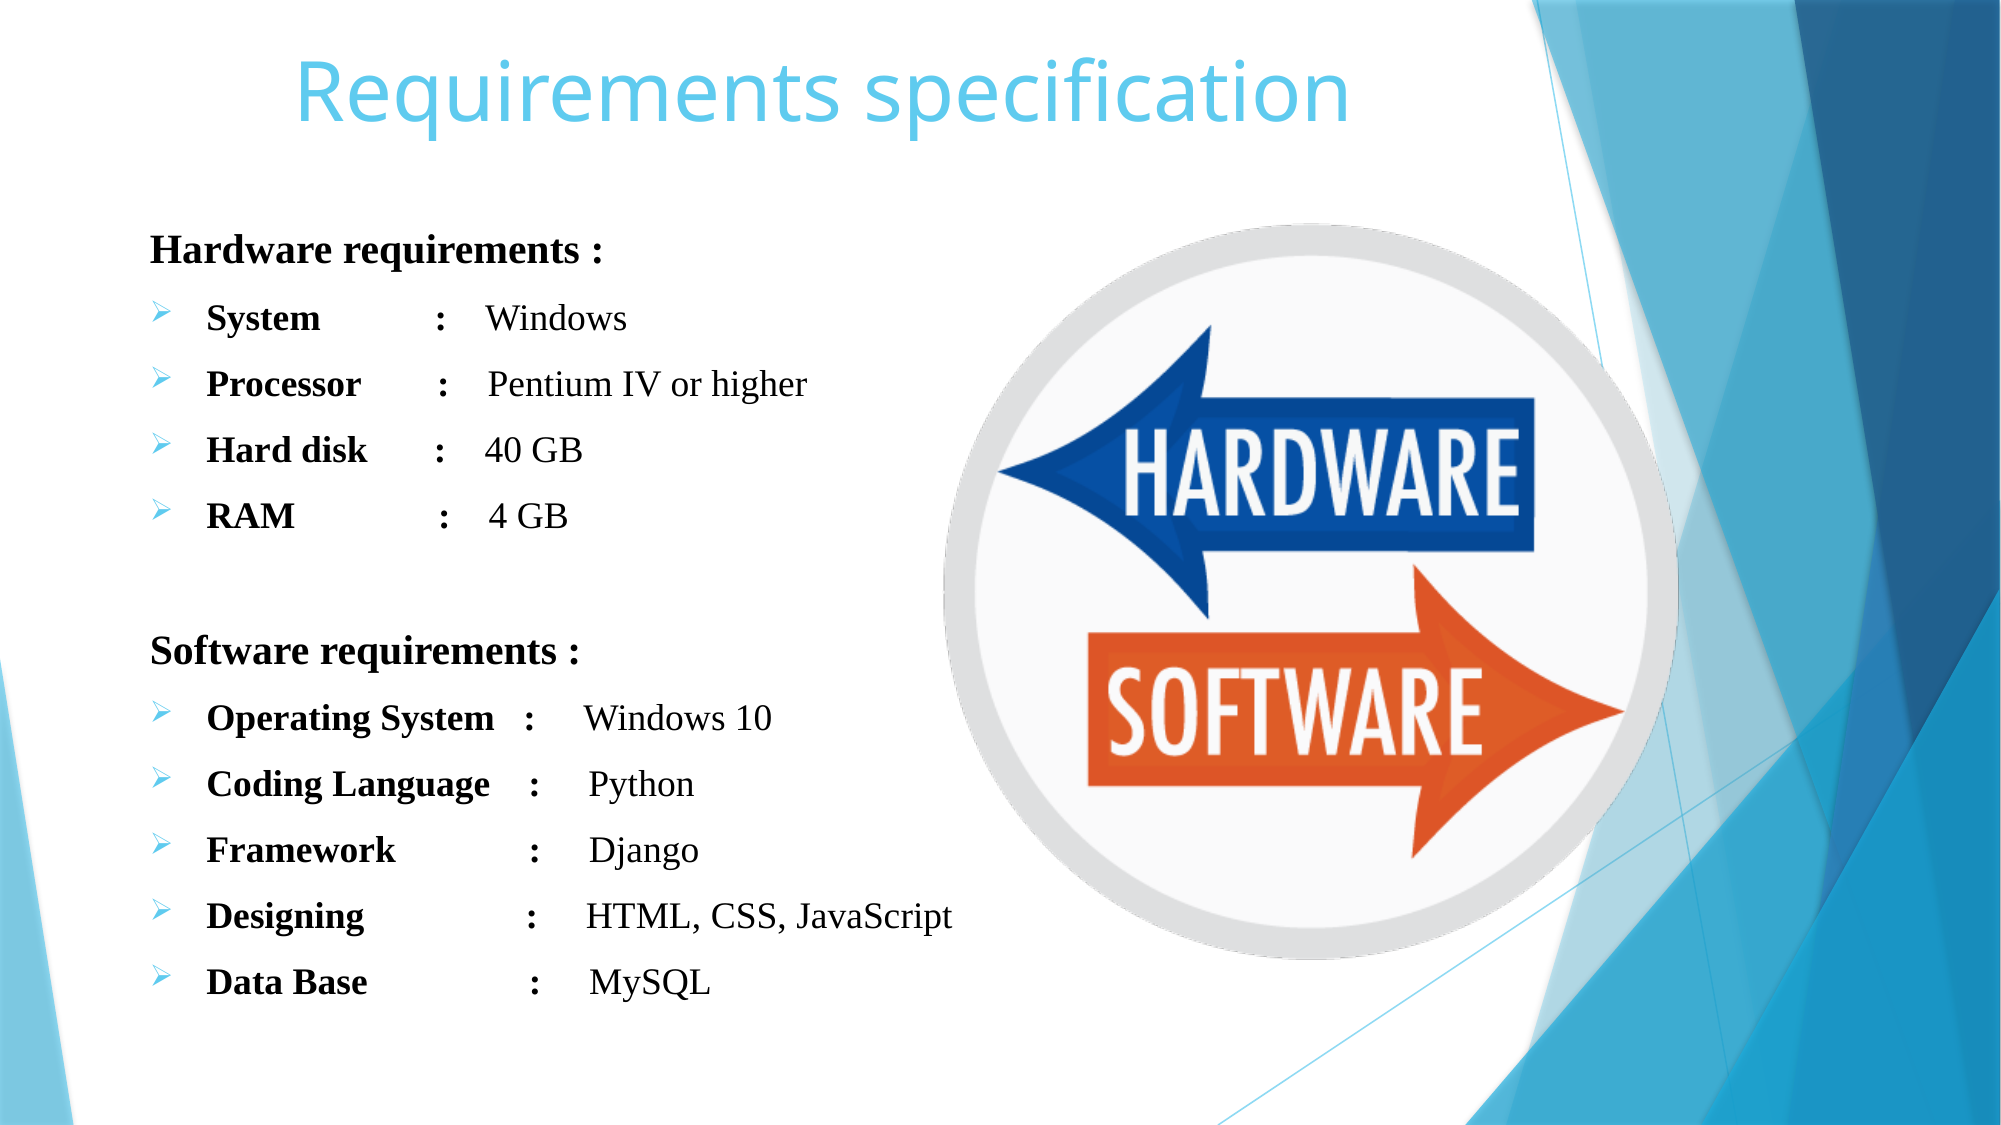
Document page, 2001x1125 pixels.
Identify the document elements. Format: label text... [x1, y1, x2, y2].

title Requirements specification [0, 31, 1687, 249]
list Hardware requirements : System : Windows Processor : Pentium IV or higher Hard disk : 40 GB RAM : 4 GB Software requirements : Operating System : Windows 10 Coding Language : Python Framework : Django Designing : HTML, CSS, JavaScript Data Base : MySQL [134, 214, 1000, 1072]
picture [703, 98, 1920, 1039]
